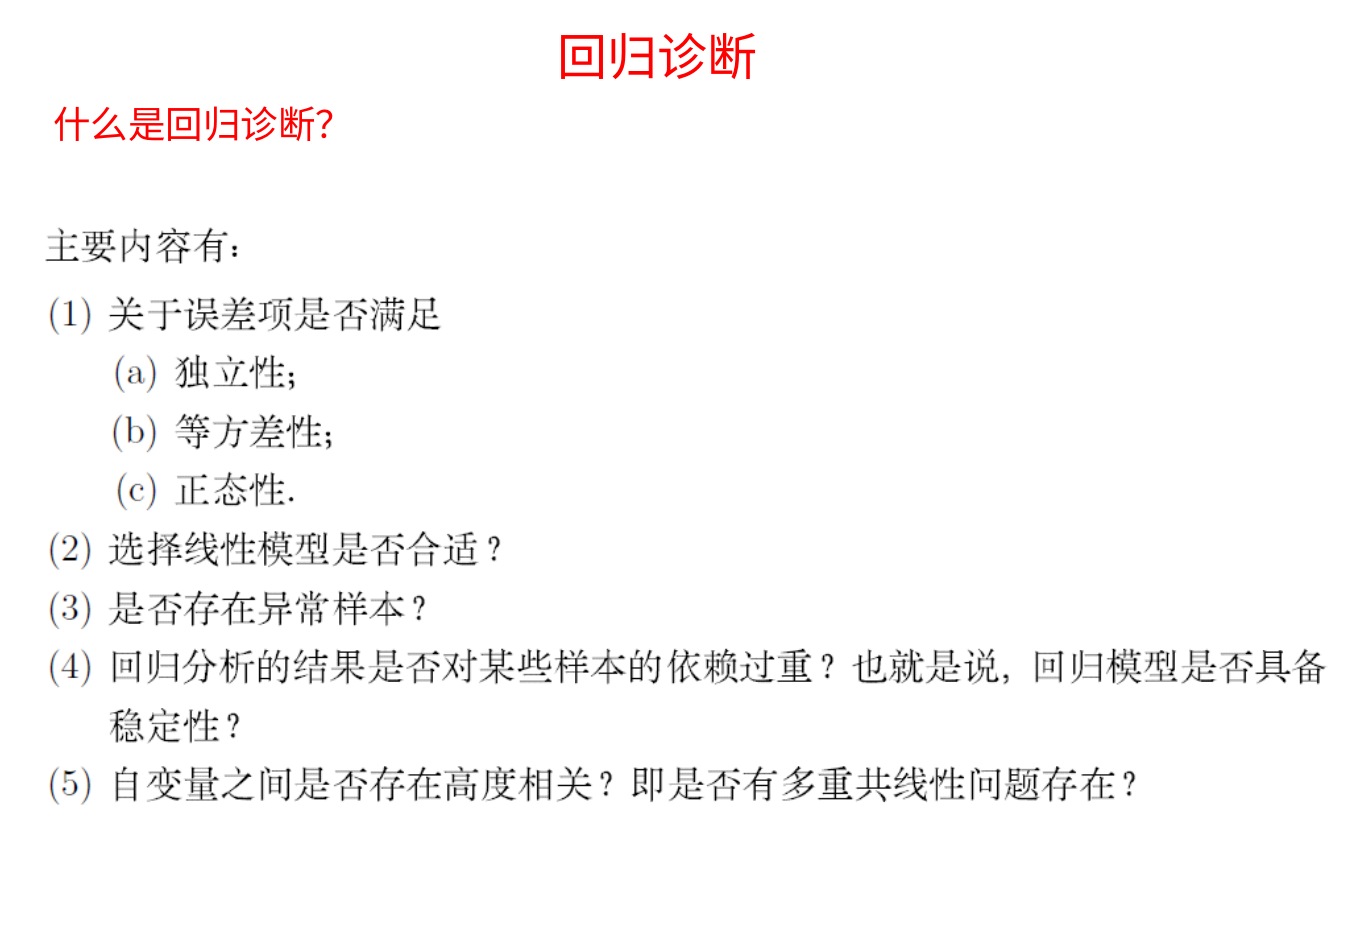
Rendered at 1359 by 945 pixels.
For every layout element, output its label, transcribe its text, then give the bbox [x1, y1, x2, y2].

text_box 什么是回归诊断？ [38, 93, 369, 154]
text_box 回归诊断 [542, 17, 773, 93]
picture [39, 220, 1337, 814]
